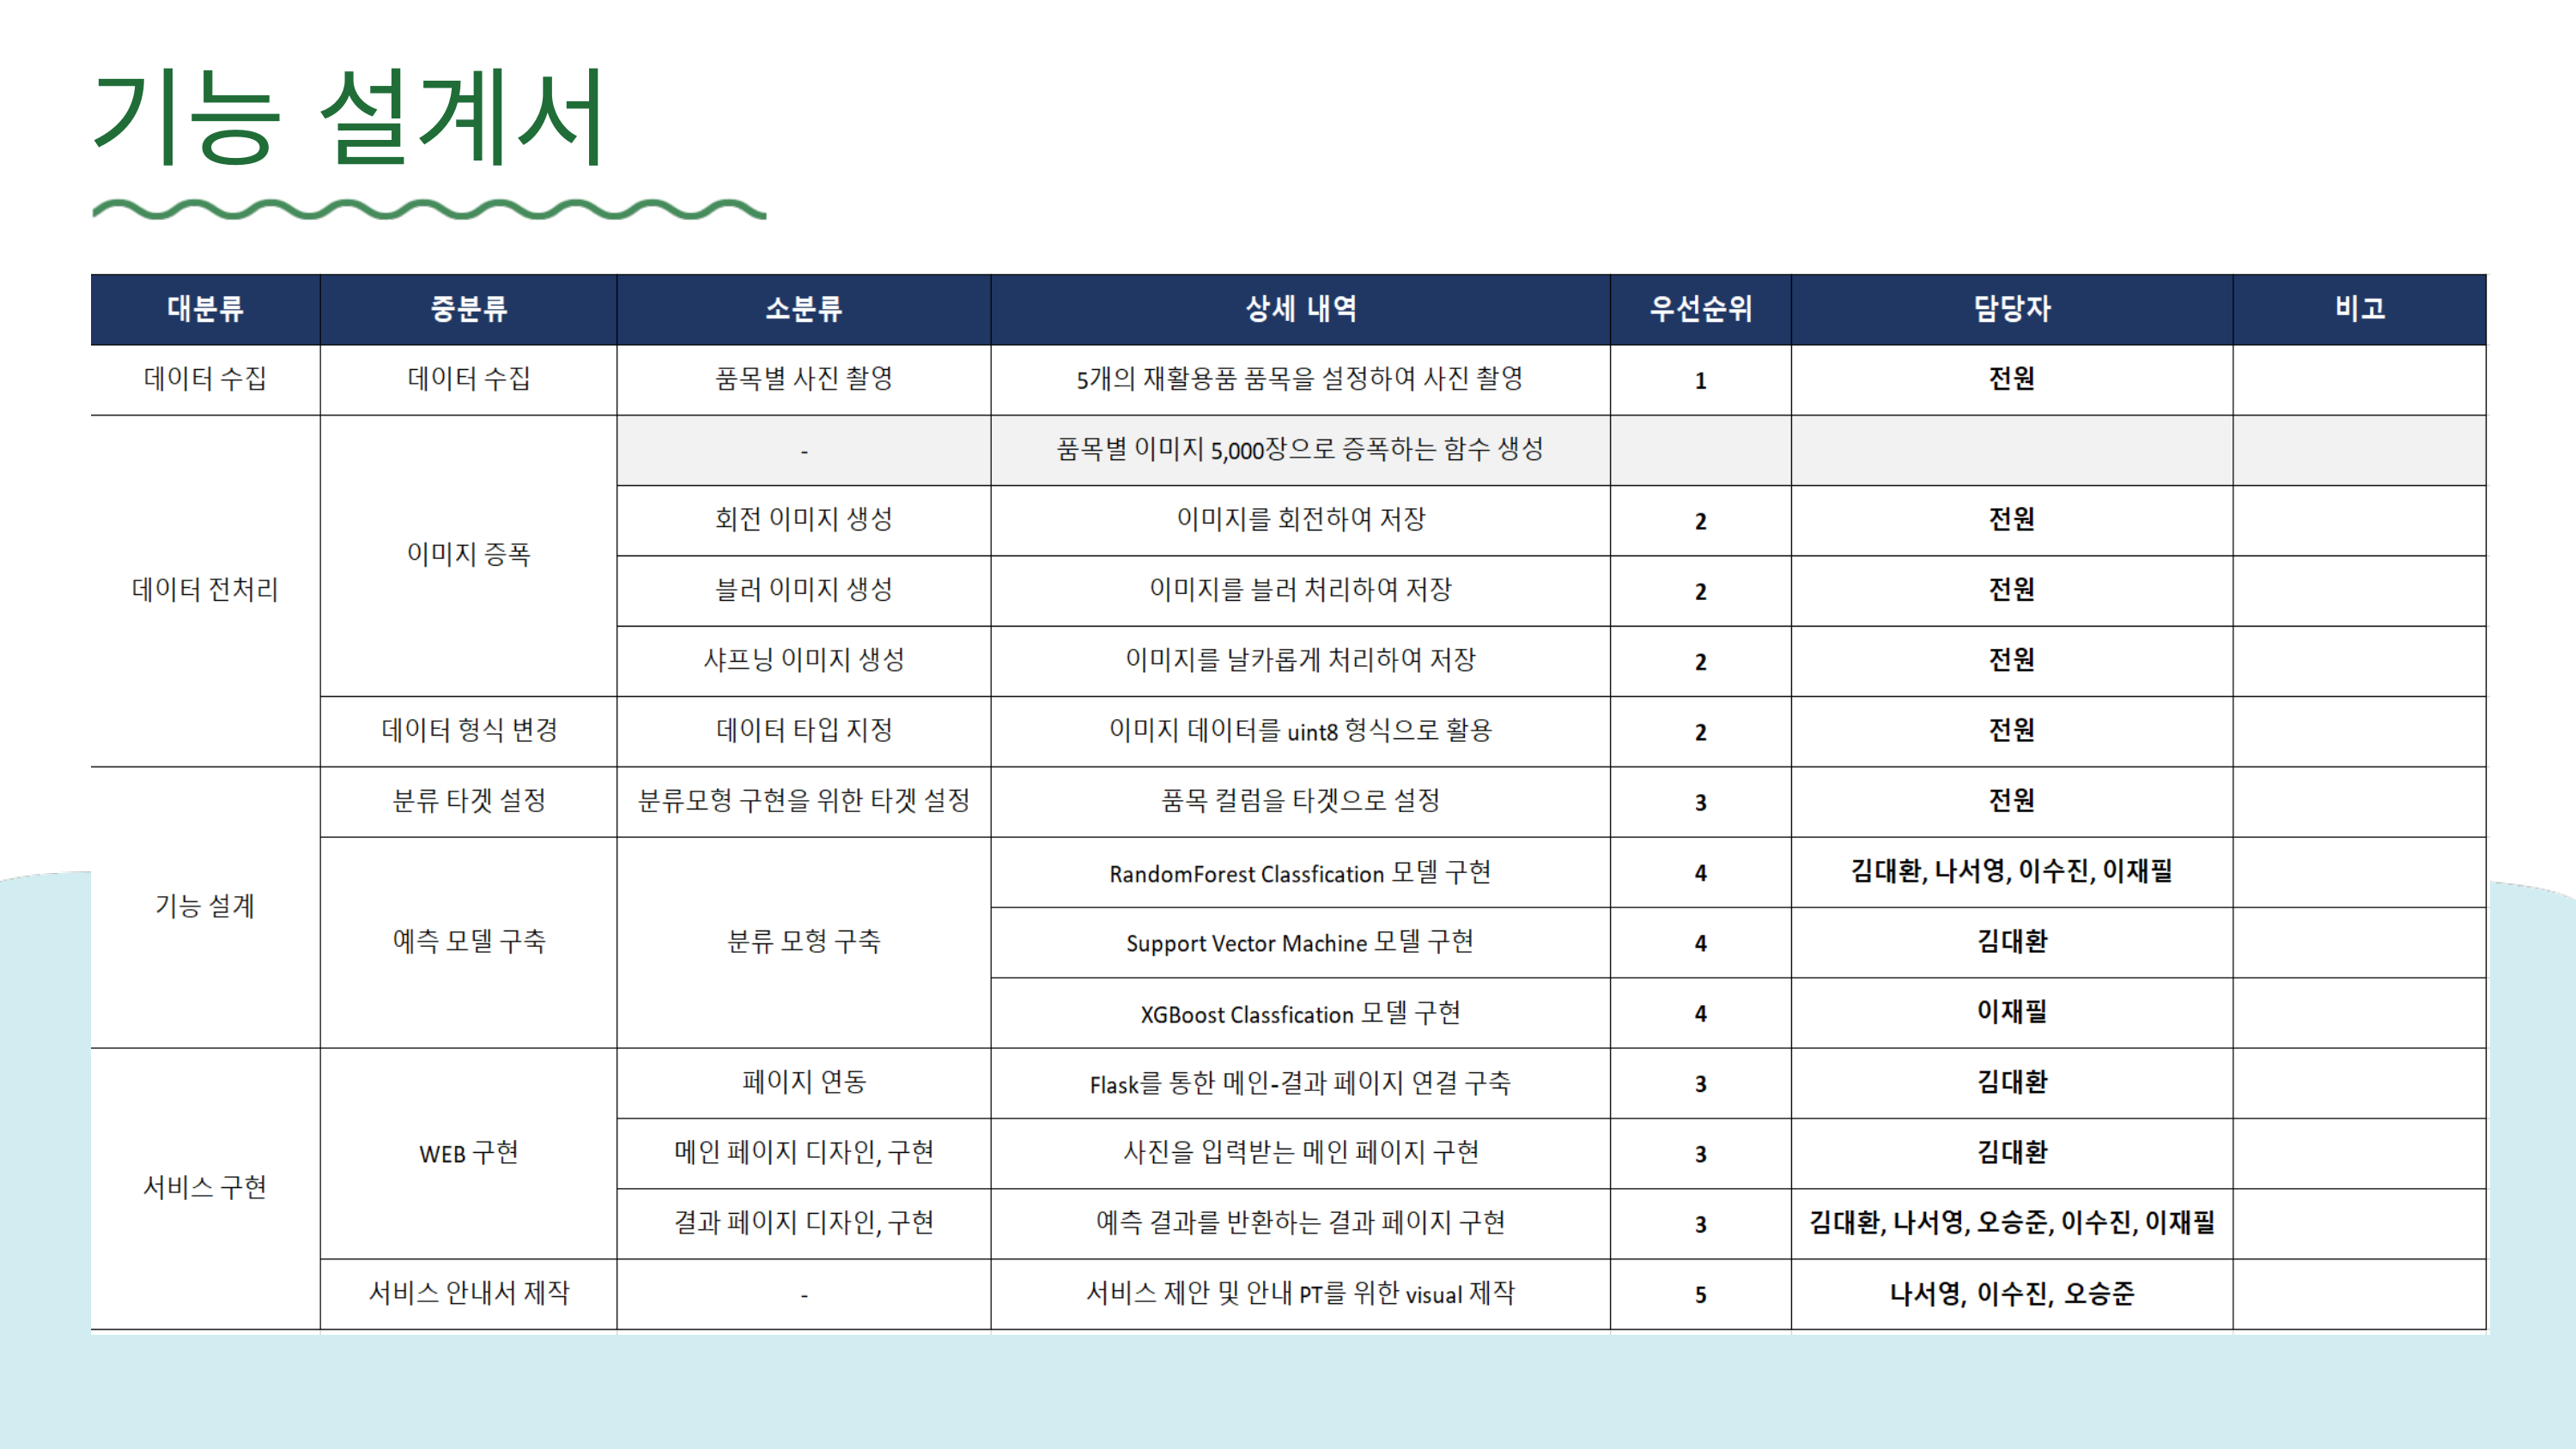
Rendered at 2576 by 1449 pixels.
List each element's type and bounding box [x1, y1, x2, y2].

picture [0, 273, 2576, 1449]
text_box [75, 43, 1100, 221]
